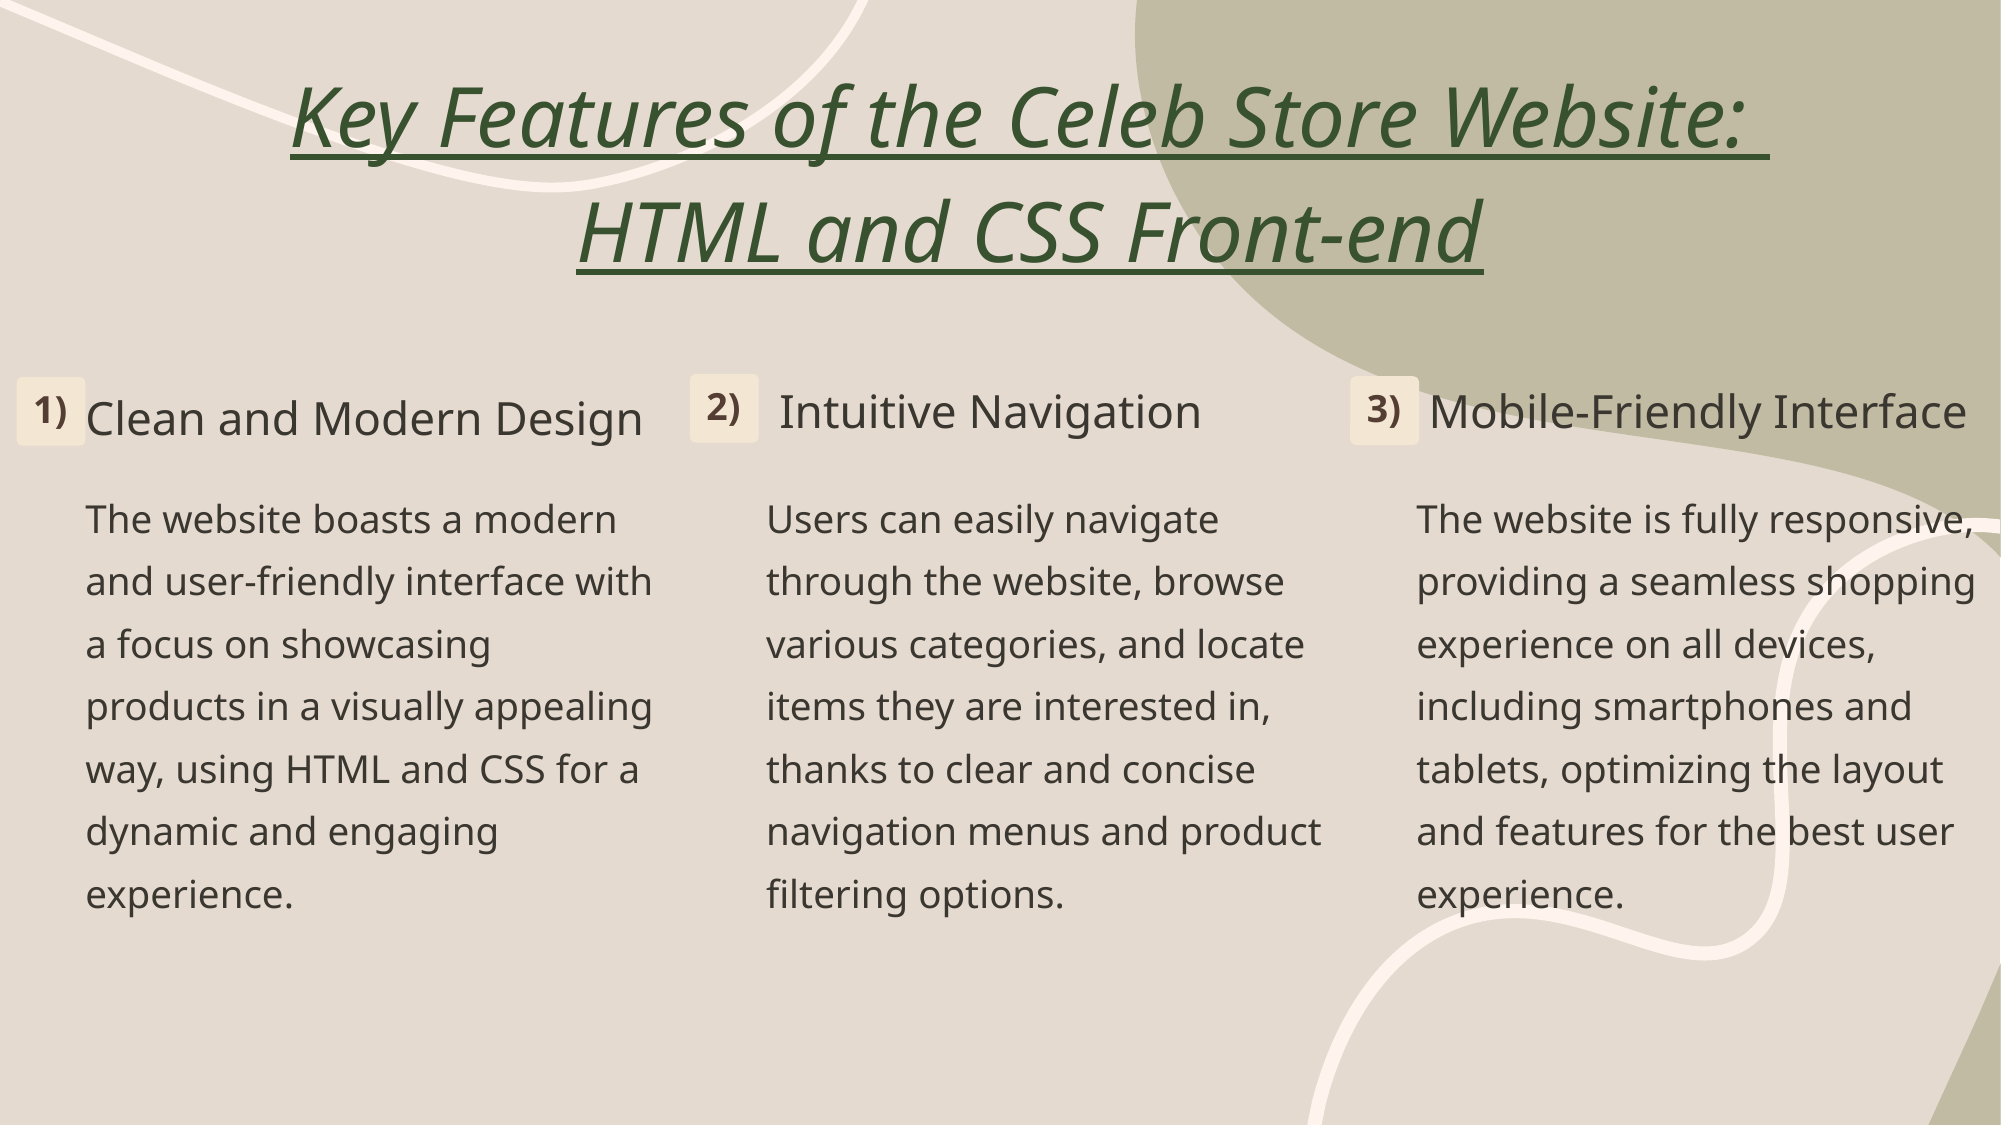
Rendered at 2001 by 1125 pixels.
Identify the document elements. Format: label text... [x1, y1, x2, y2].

text_box Clean and Modern Design [85, 387, 641, 445]
text_box 1) [16, 376, 86, 446]
text_box Intuitive Navigation [779, 380, 1242, 439]
text_box Mobile-Friendly Interface [1428, 380, 1979, 439]
text_box Key Features of the Celeb Store Website: HTML and CSS Front-end [115, 49, 1945, 320]
text_box Users can easily navigate through the website, browse various categories, and locate items they are interested in, thanks to clear and concise navigation menus and product filtering options. [765, 478, 1341, 856]
text_box 3) [1350, 376, 1420, 445]
text_box The website boasts a modern and user-friendly interface with a focus on showcasing products in a visually appealing way, using HTML and CSS for a dynamic and engaging experience. [85, 478, 660, 856]
text_box 2) [689, 373, 759, 443]
text_box The website is fully responsive, providing a seamless shopping experience on all devices, including smartphones and tablets, optimizing the layout and features for the best user experience. [1416, 478, 1991, 919]
